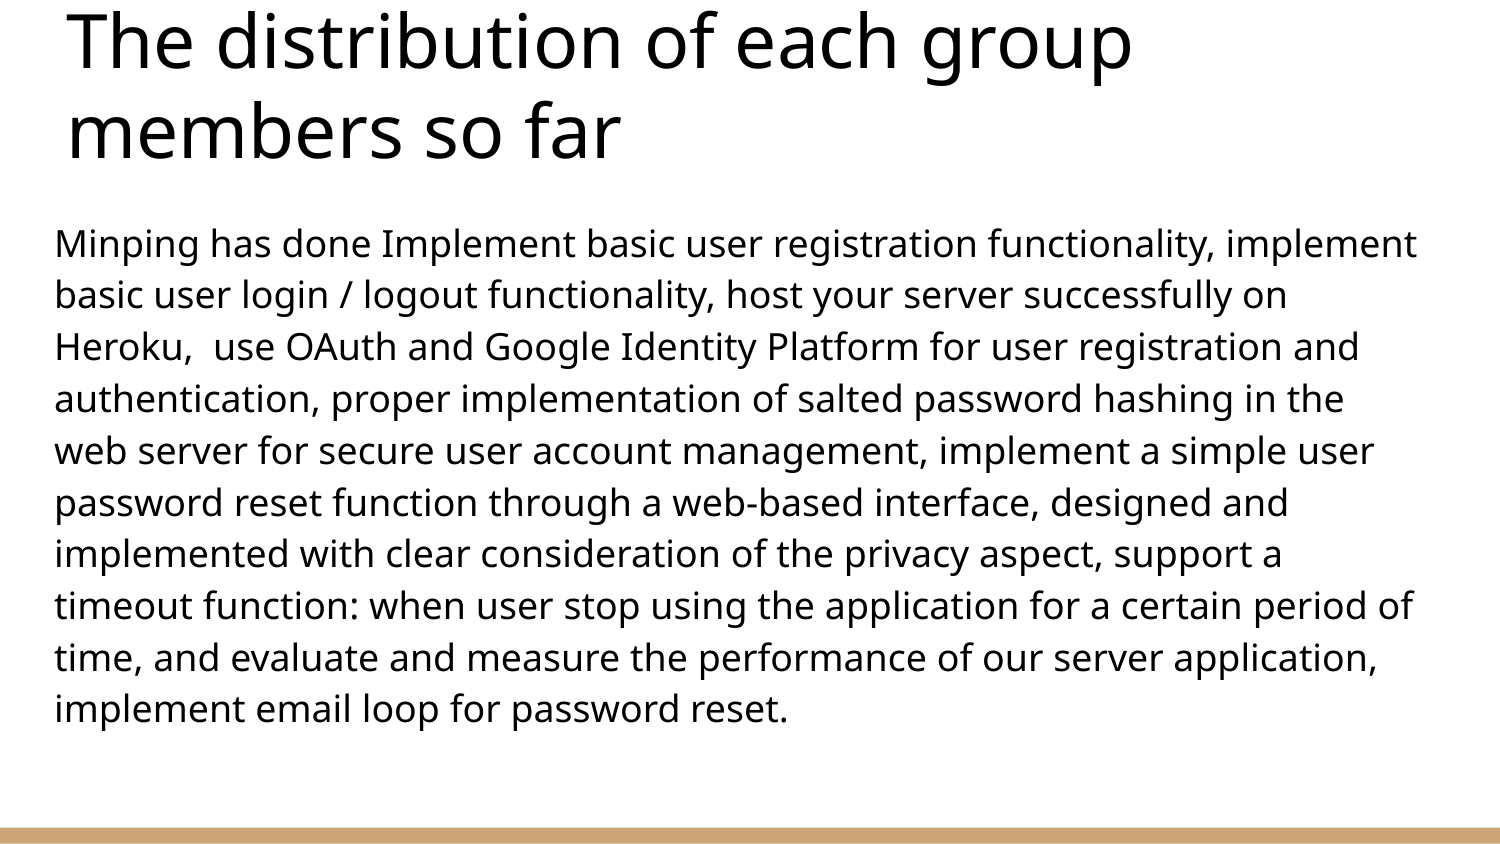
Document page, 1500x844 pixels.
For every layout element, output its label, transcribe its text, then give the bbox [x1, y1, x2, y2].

list Minping has done Implement basic user registration functionality, implement basic user login / logout functionality, host your server successfully on Heroku, use OAuth and Google Identity Platform for user registration and authentication, proper implementation of salted password hashing in the web server for secure user account management, implement a simple user password reset function through a web-based interface, designed and implemented with clear consideration of the privacy aspect, support a timeout function: when user stop using the application for a certain period of time, and evaluate and measure the performance of our server application, implement email loop for password reset. [39, 198, 1437, 820]
title The distribution of each group members so far [51, 51, 1449, 189]
